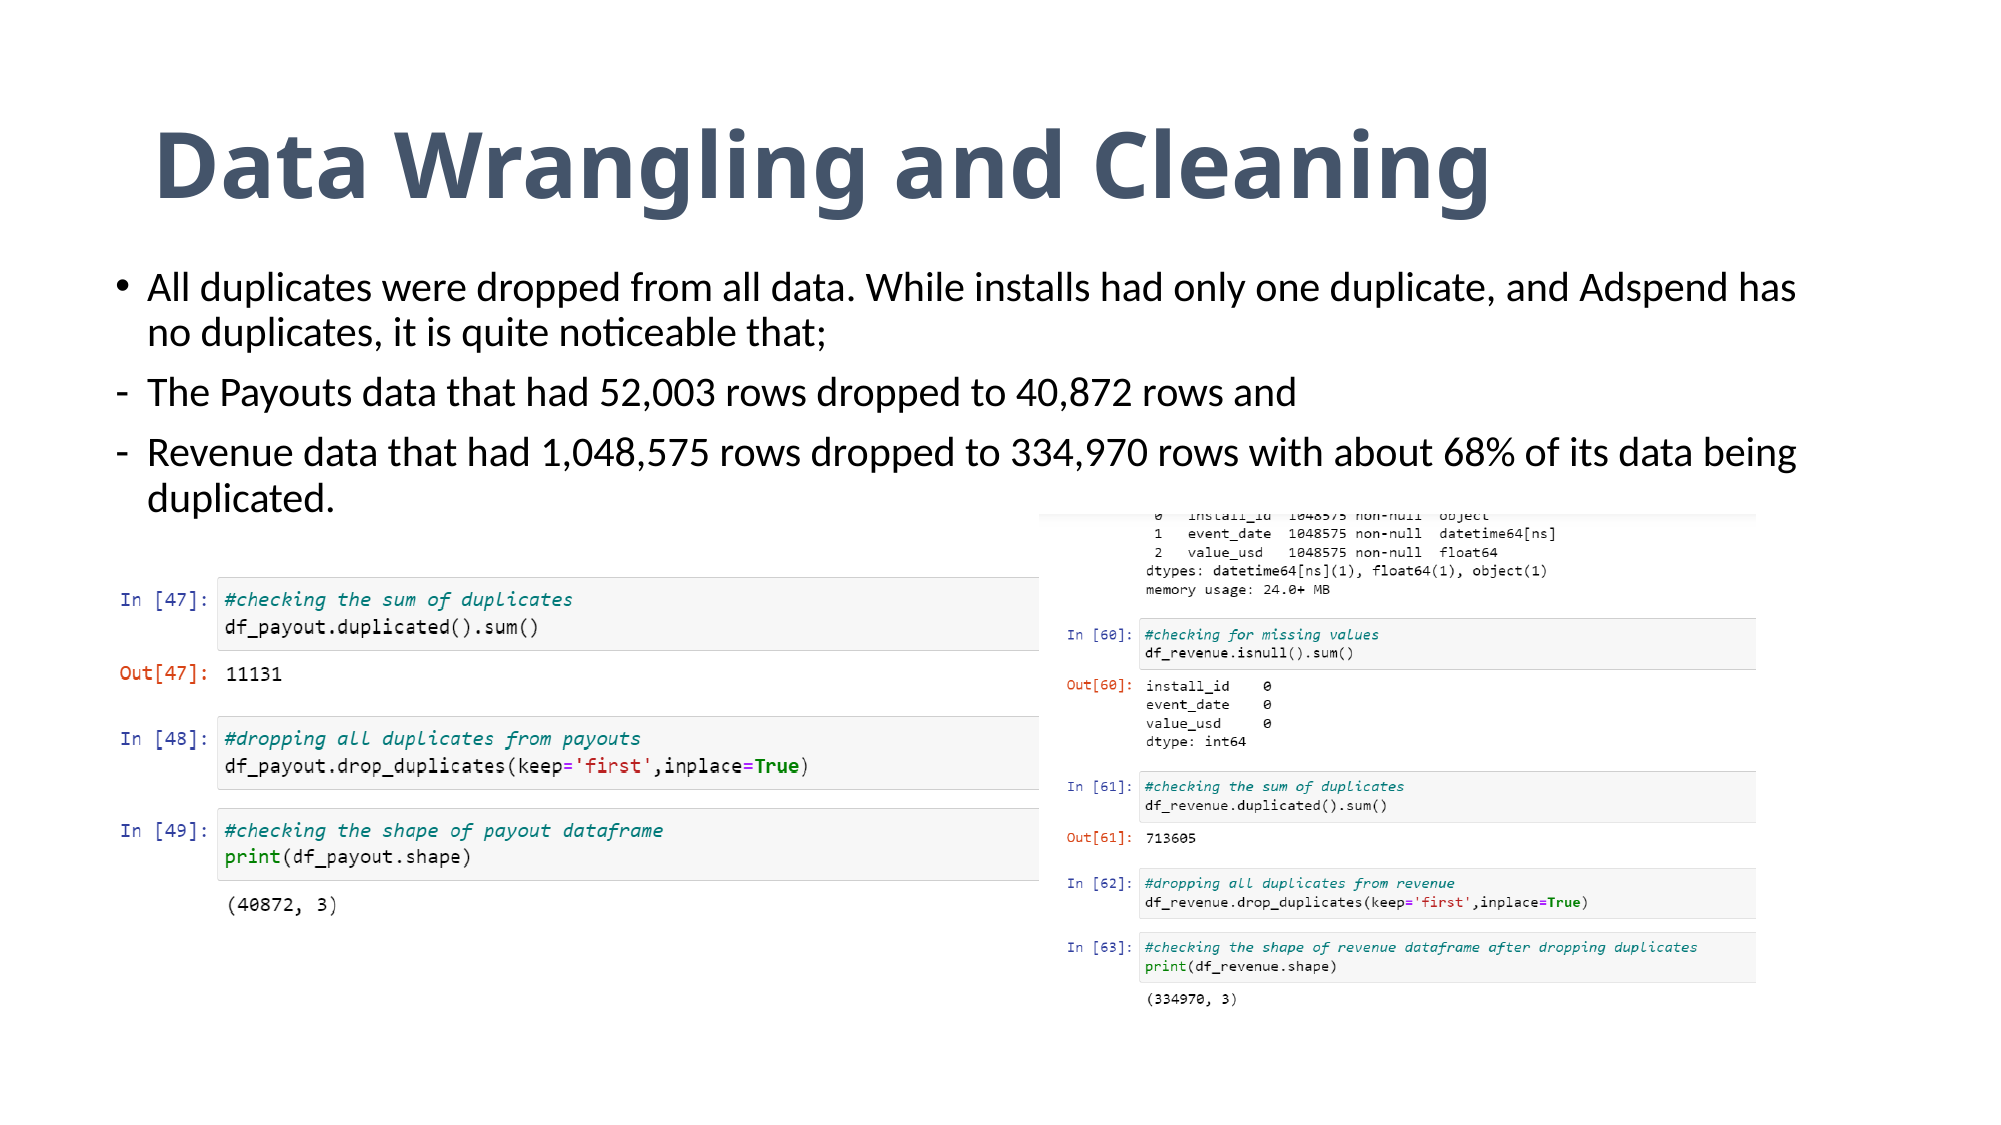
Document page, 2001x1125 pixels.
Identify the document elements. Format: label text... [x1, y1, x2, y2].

title Data Wrangling and Cleaning [137, 59, 1863, 278]
list All duplicates were dropped from all data. While installs had only one duplicate, and Adspend has no duplicates, it is quite noticeable that; The Payouts data that had 52,003 rows dropped to 40,872 rows and Revenue data that had 1,048,575 rows dropped to 334,970 rows with about 68% of its data being duplicated. [100, 257, 1826, 531]
picture [100, 514, 1756, 1020]
